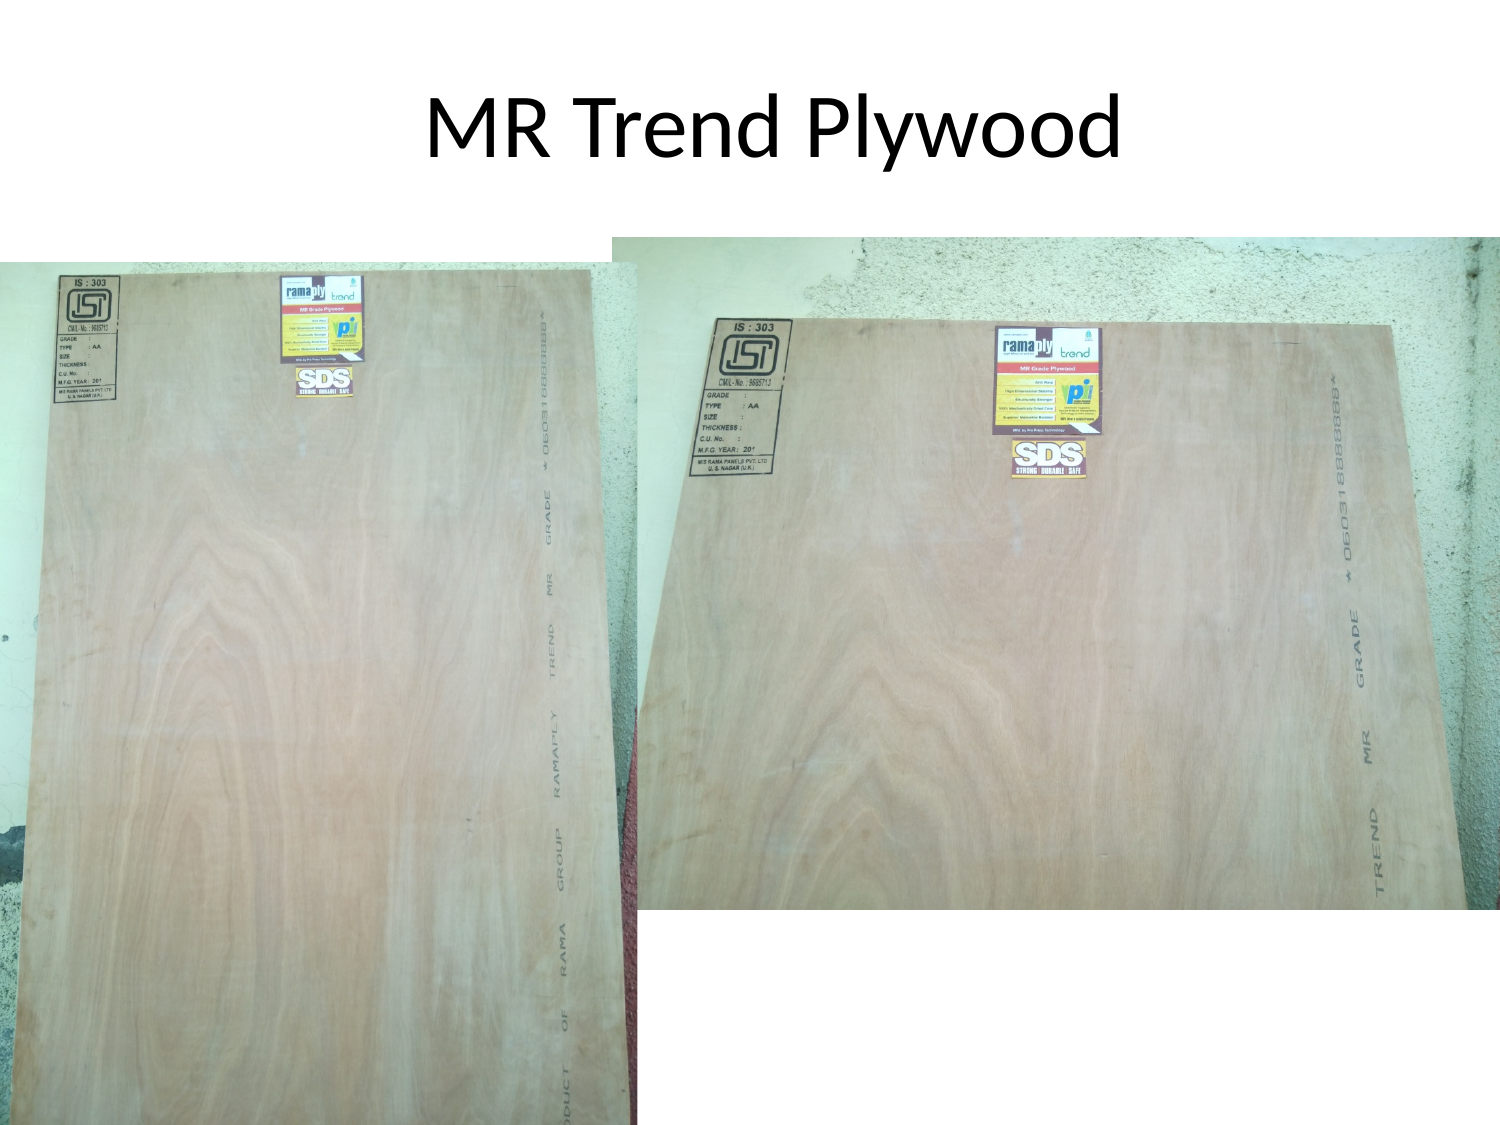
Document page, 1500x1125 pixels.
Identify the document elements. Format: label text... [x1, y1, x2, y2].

picture [0, 237, 1500, 1125]
title MR Trend Plywood [137, 0, 1413, 242]
